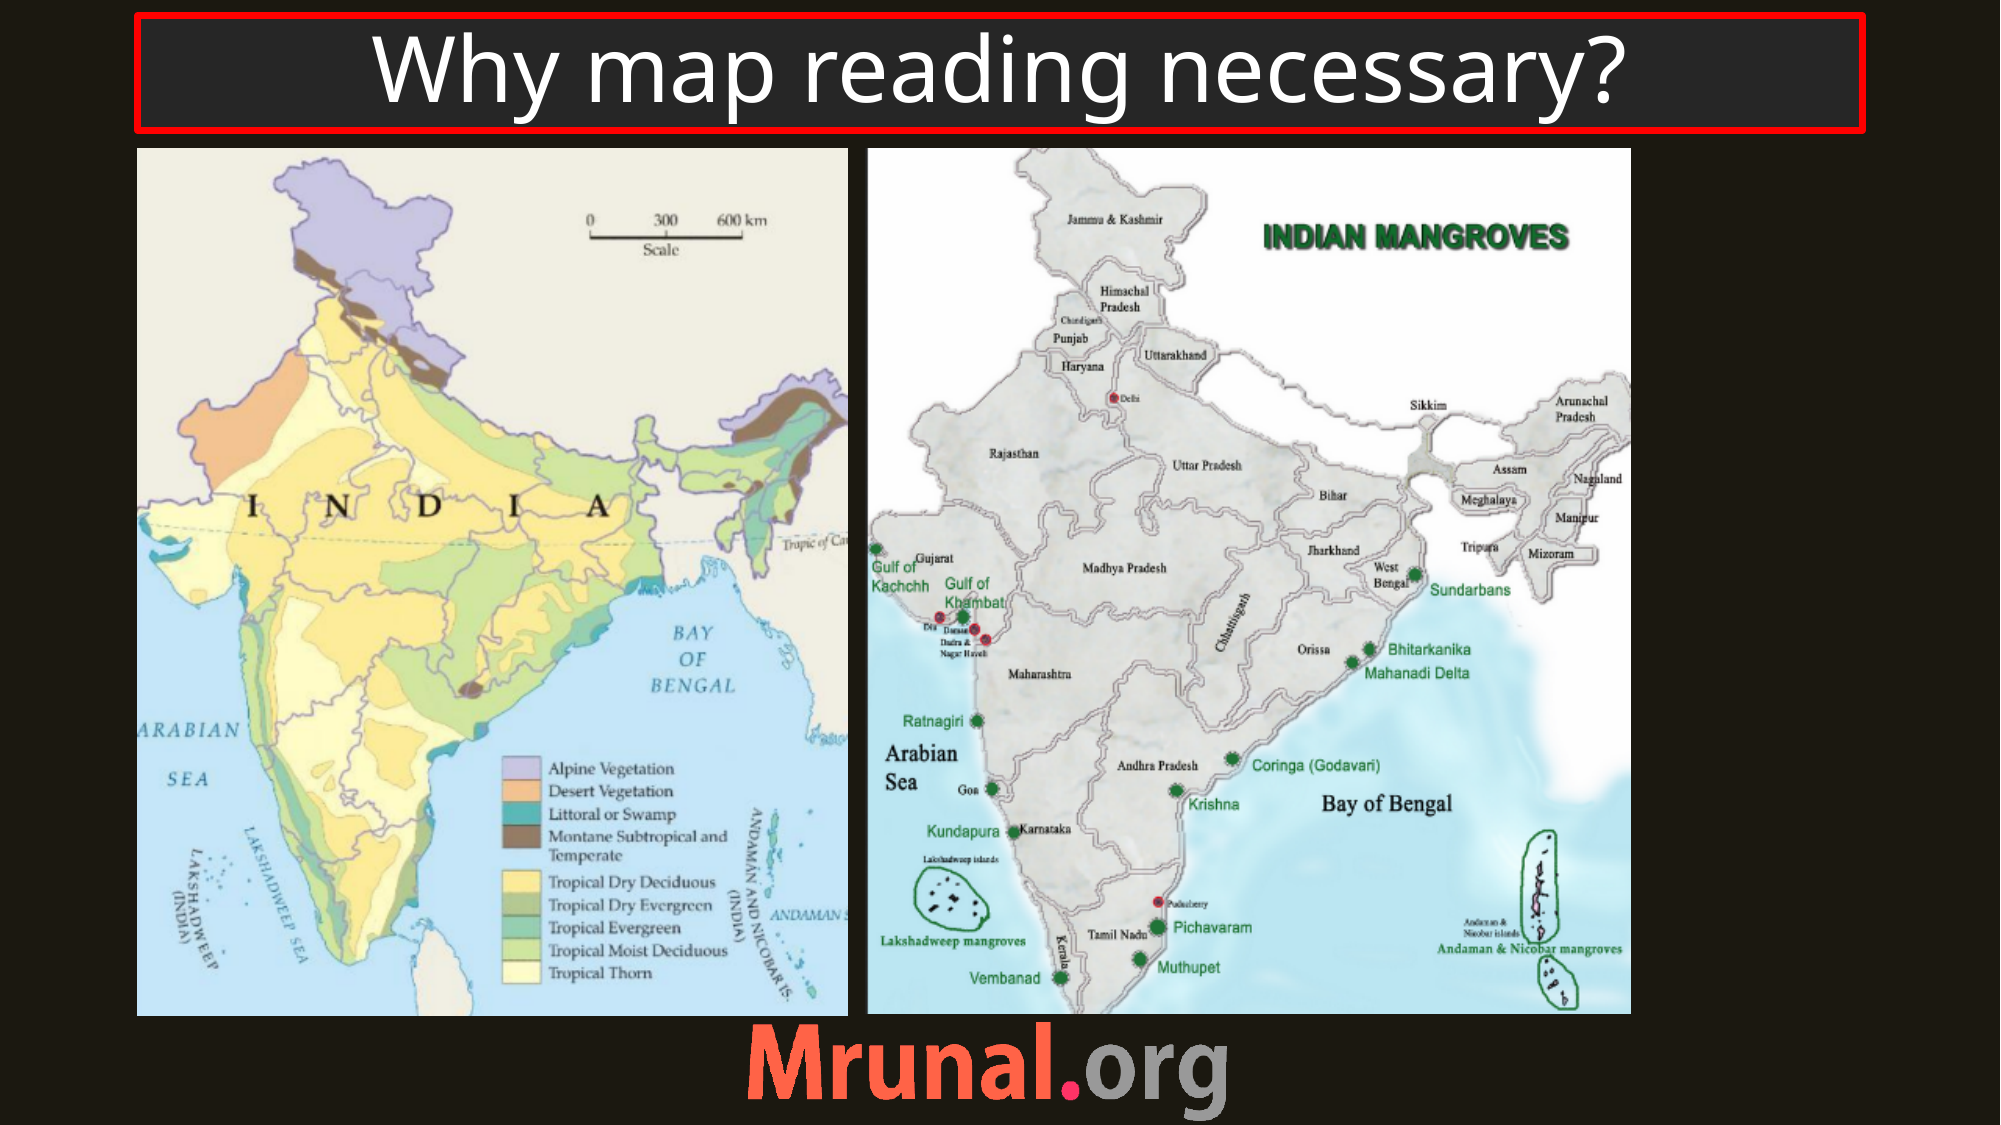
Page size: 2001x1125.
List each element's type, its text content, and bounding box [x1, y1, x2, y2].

picture [137, 148, 1631, 1125]
title Why map reading necessary? [134, 12, 1866, 134]
